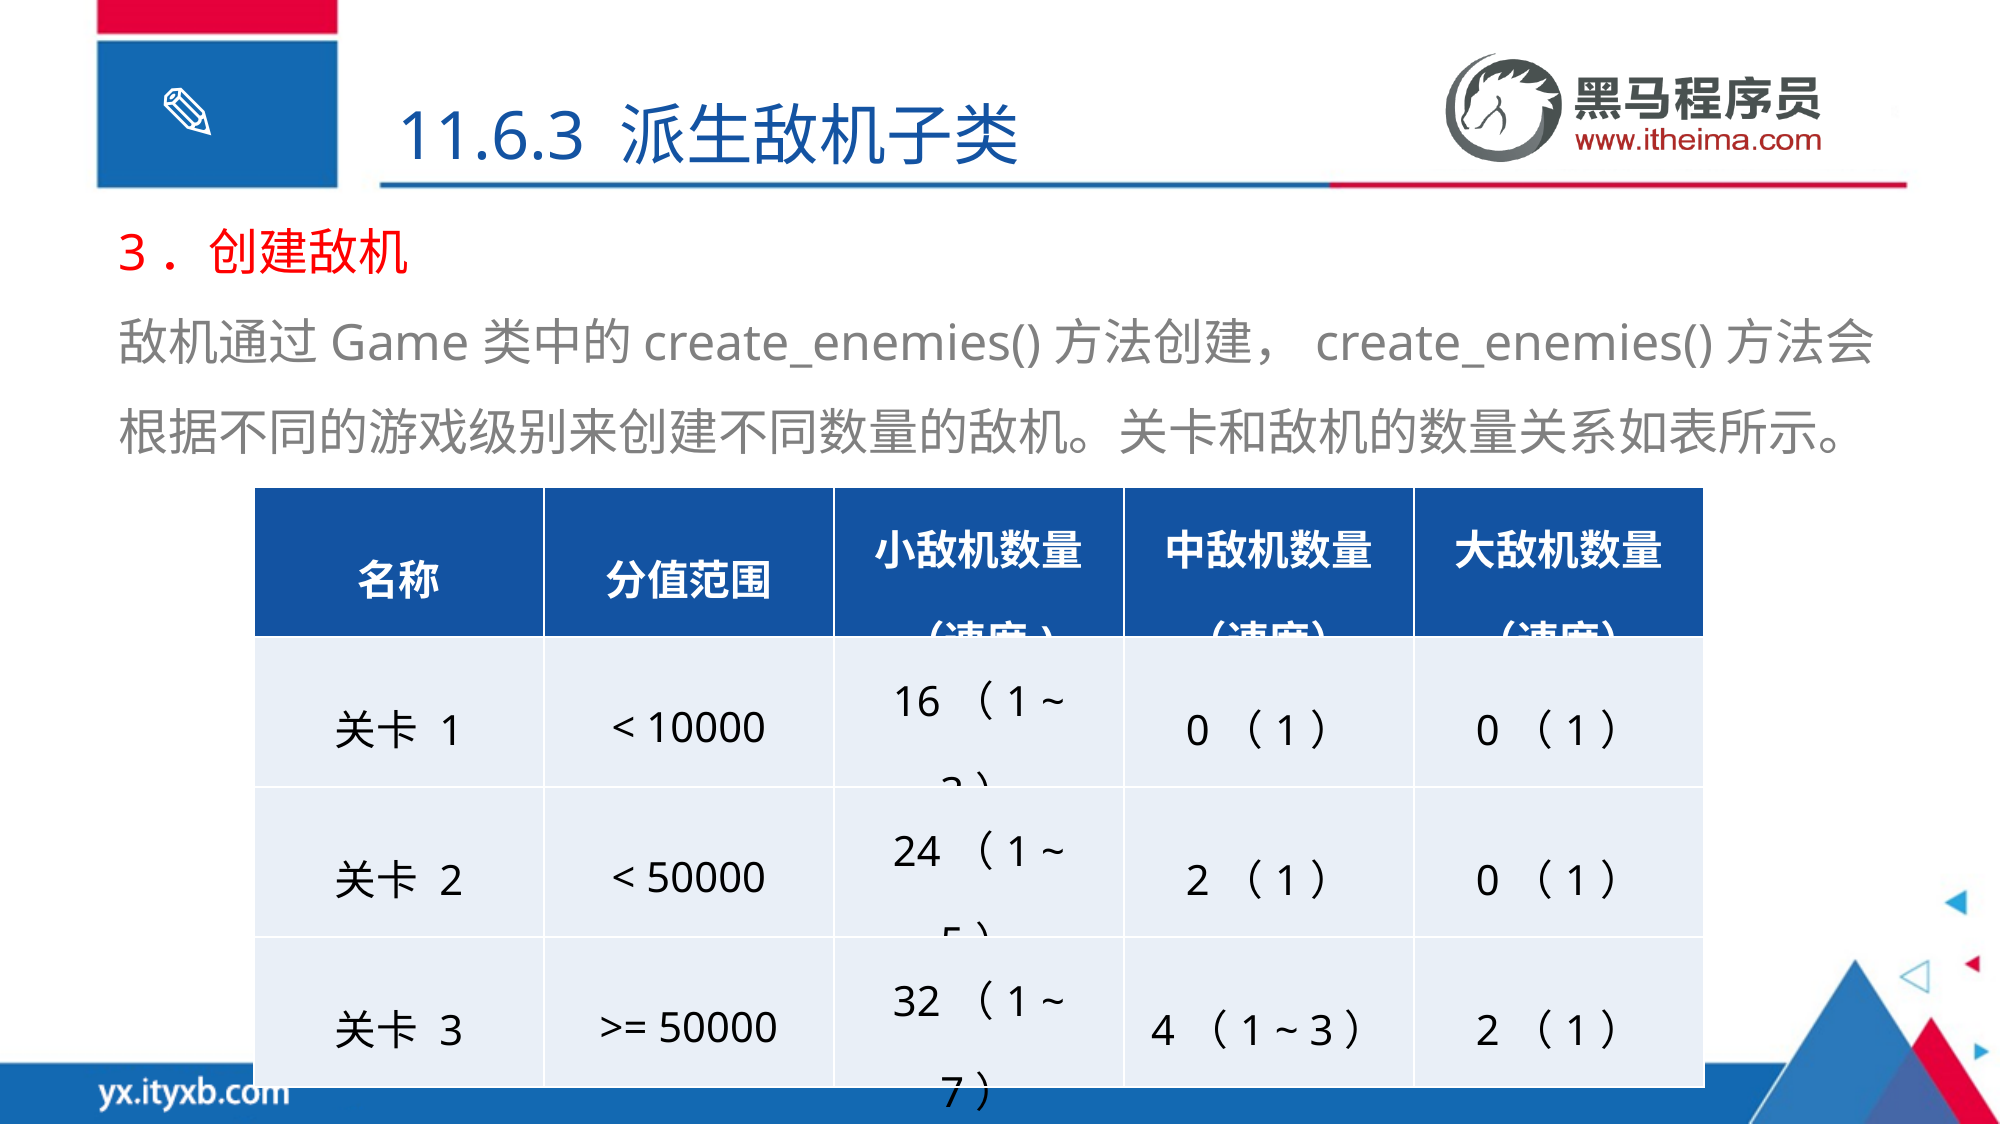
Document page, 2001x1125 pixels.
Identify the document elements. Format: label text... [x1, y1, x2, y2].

picture [0, 0, 2000, 1124]
table_header 小敌机数量 （速度) [835, 488, 1123, 636]
table_cell 关卡 3 [255, 938, 543, 1086]
table_cell 关卡 1 [255, 638, 543, 786]
text_box 3．创建敌机 敌机通过Game类中的create_enemies()方法创建，create_enemies()方法会根据不同的游戏级别来创建不同数量的敌机。关卡和敌机的数量关系如表所示。 [103, 182, 1906, 468]
table_cell < 10000 [545, 638, 833, 786]
table_header 中敌机数量（速度） [1125, 488, 1413, 636]
text_box 11.6.3 派生敌机子类 [382, 94, 1754, 182]
table_cell >= 50000 [545, 938, 833, 1086]
table_cell 2（1） [1415, 938, 1703, 1086]
table_cell 0（1） [1415, 788, 1703, 936]
table_cell 24（1 ~ 5） [835, 788, 1123, 936]
table_header 分值范围 [545, 488, 833, 636]
table_cell 16（1 ~ 3） [835, 638, 1123, 786]
table_header 大敌机数量（速度） [1415, 488, 1703, 636]
table_cell 0（1） [1415, 638, 1703, 786]
table_cell 关卡 2 [255, 788, 543, 936]
table_cell 2（1） [1125, 788, 1413, 936]
table_header 名称 [255, 488, 543, 636]
table_cell 32（1 ~ 7） [835, 938, 1123, 1086]
table_cell < 50000 [545, 788, 833, 936]
table_cell 4（1 ~ 3） [1125, 938, 1413, 1086]
table_cell 0（1） [1125, 638, 1413, 786]
